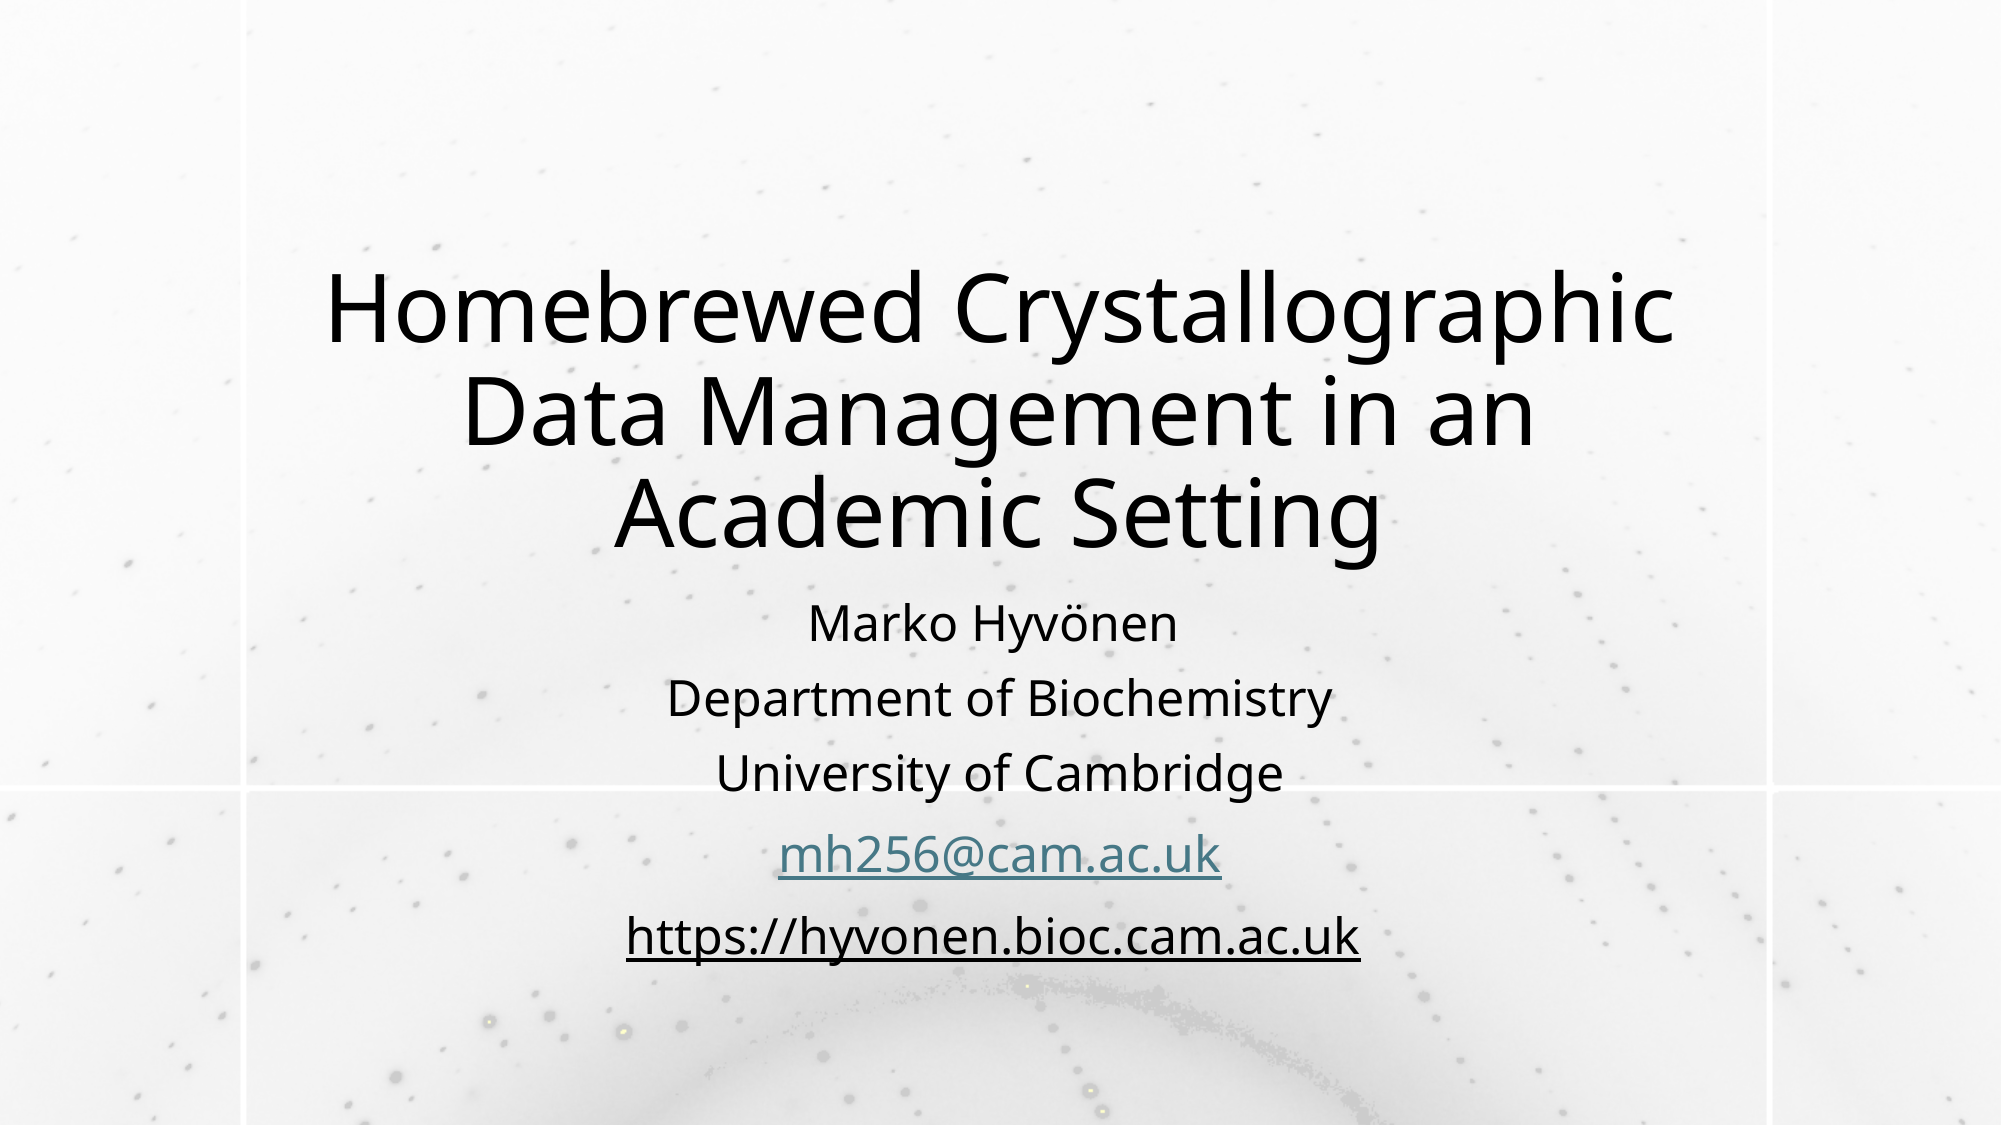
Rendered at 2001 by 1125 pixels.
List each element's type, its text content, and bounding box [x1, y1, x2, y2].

title Homebrewed Crystallographic Data Management in an Academic Setting [249, 184, 1750, 576]
subtitle Marko Hyvönen Department of Biochemistry University of Cambridge mh256@cam.ac.uk https://hyvonen.bioc.cam.ac.uk [249, 590, 1750, 863]
